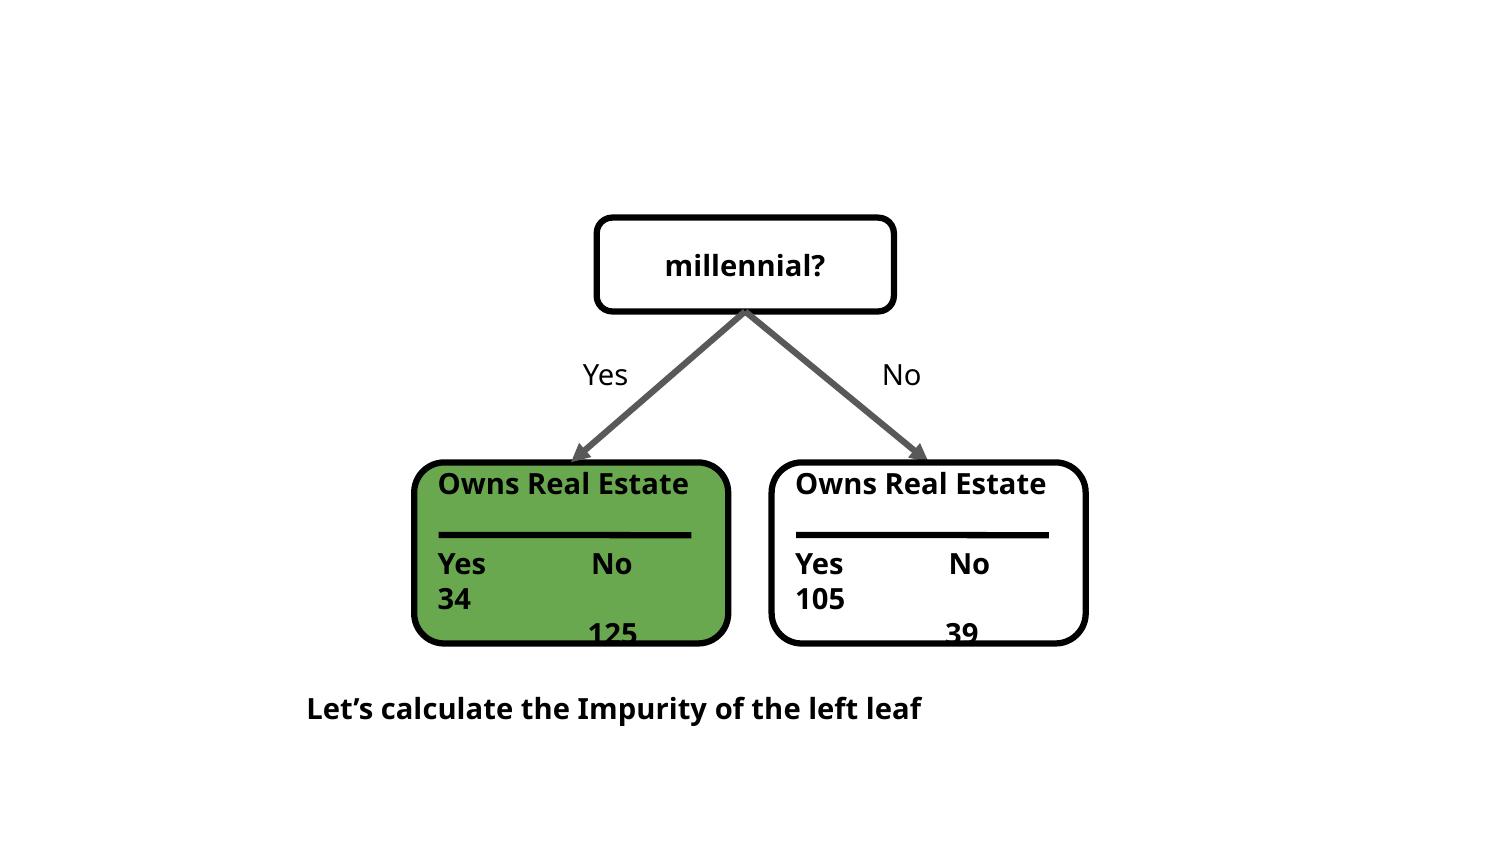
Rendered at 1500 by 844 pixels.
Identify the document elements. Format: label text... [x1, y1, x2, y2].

text_box No [867, 341, 970, 395]
text_box Let’s calculate the Impurity of the left leaf [291, 675, 1019, 746]
text_box Owns Real Estate Yes No 34 125 [414, 462, 729, 644]
text_box millennial? [596, 217, 894, 312]
text_box [745, 311, 929, 462]
text_box Owns Real Estate Yes No 105 39 [771, 462, 1086, 644]
text_box Yes [568, 341, 671, 395]
text_box [571, 395, 649, 463]
